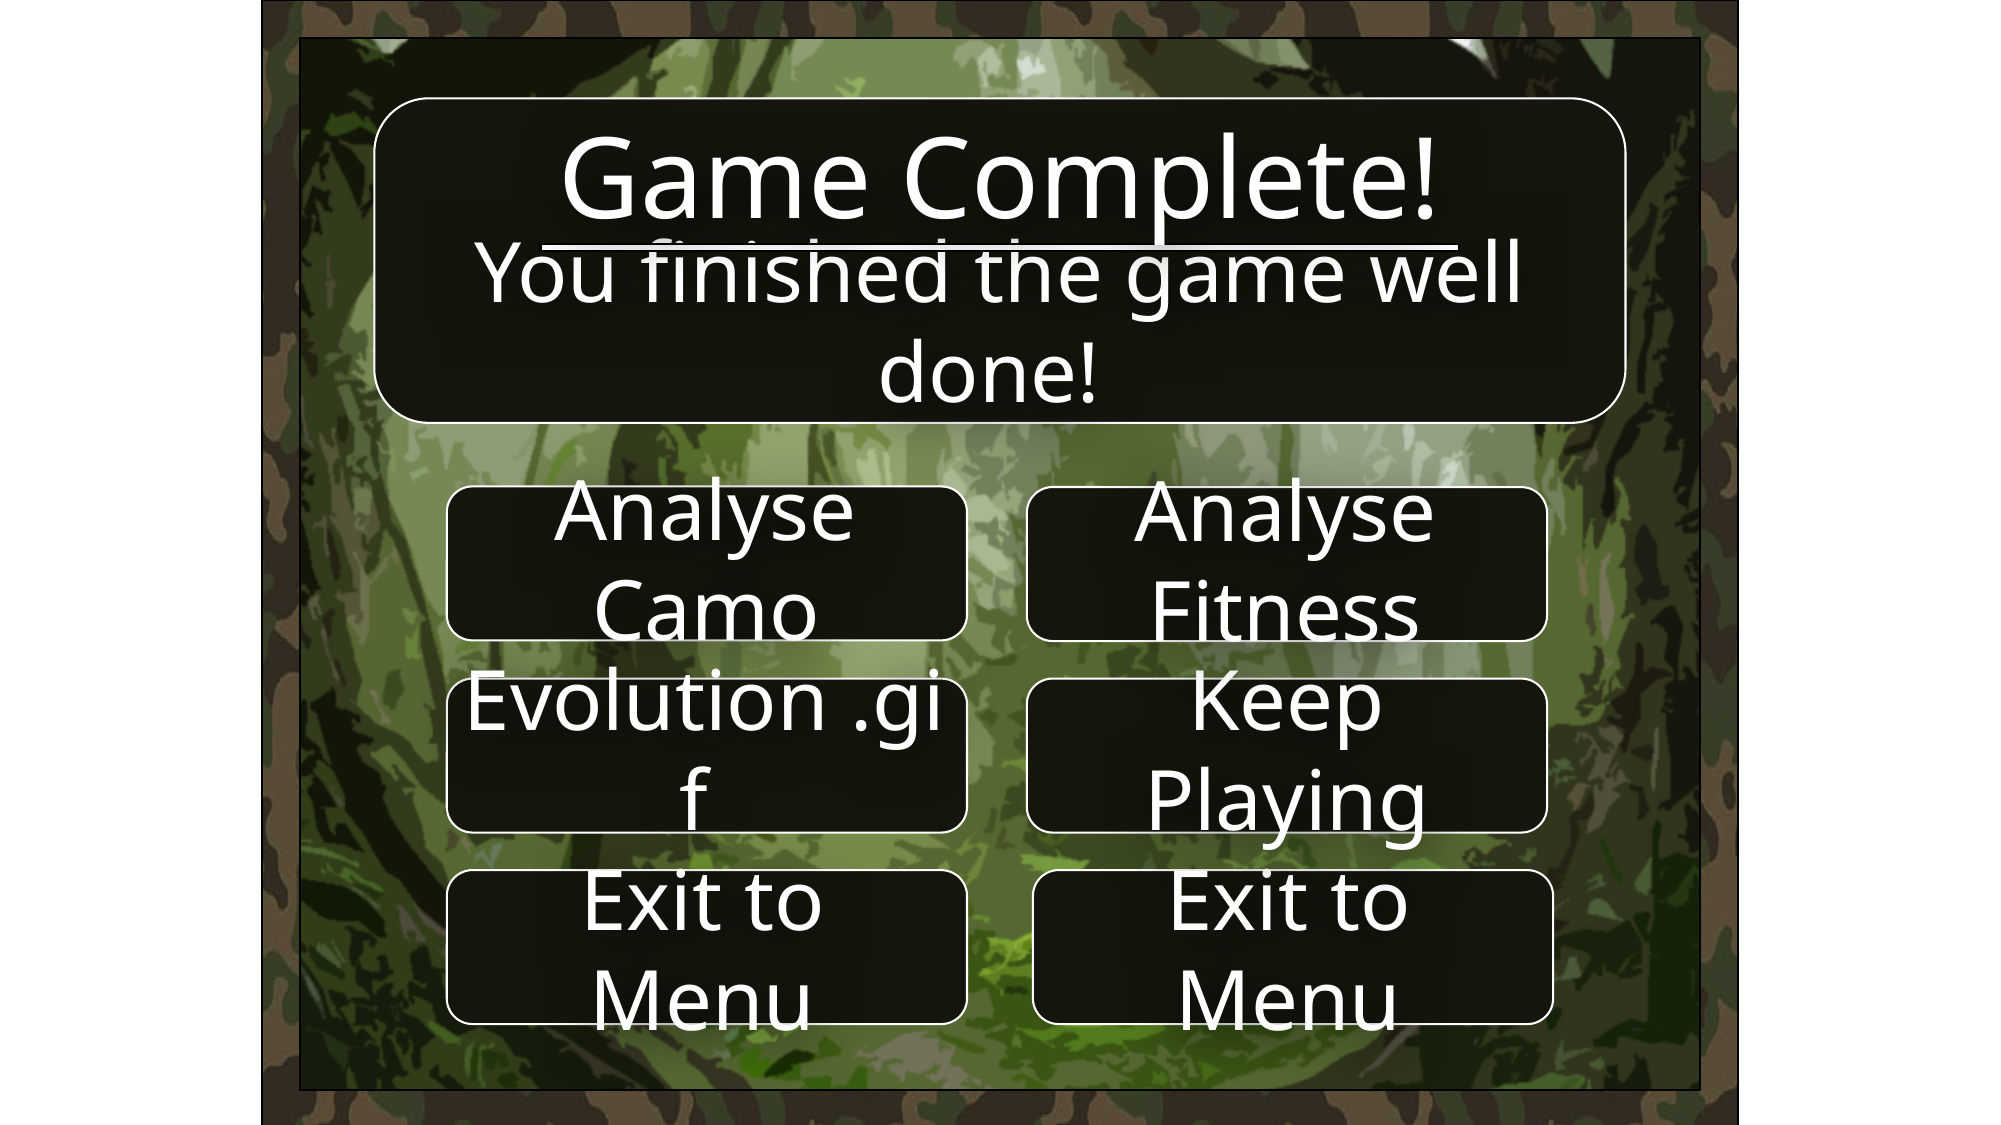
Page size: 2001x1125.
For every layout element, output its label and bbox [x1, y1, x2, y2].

text_box [1032, 870, 1554, 1025]
text_box [1024, 485, 1547, 641]
text_box [444, 674, 968, 833]
text_box [446, 870, 968, 1025]
text_box [444, 484, 968, 641]
text_box [1026, 674, 1548, 833]
picture [261, 0, 1739, 1125]
text_box [374, 98, 1626, 423]
